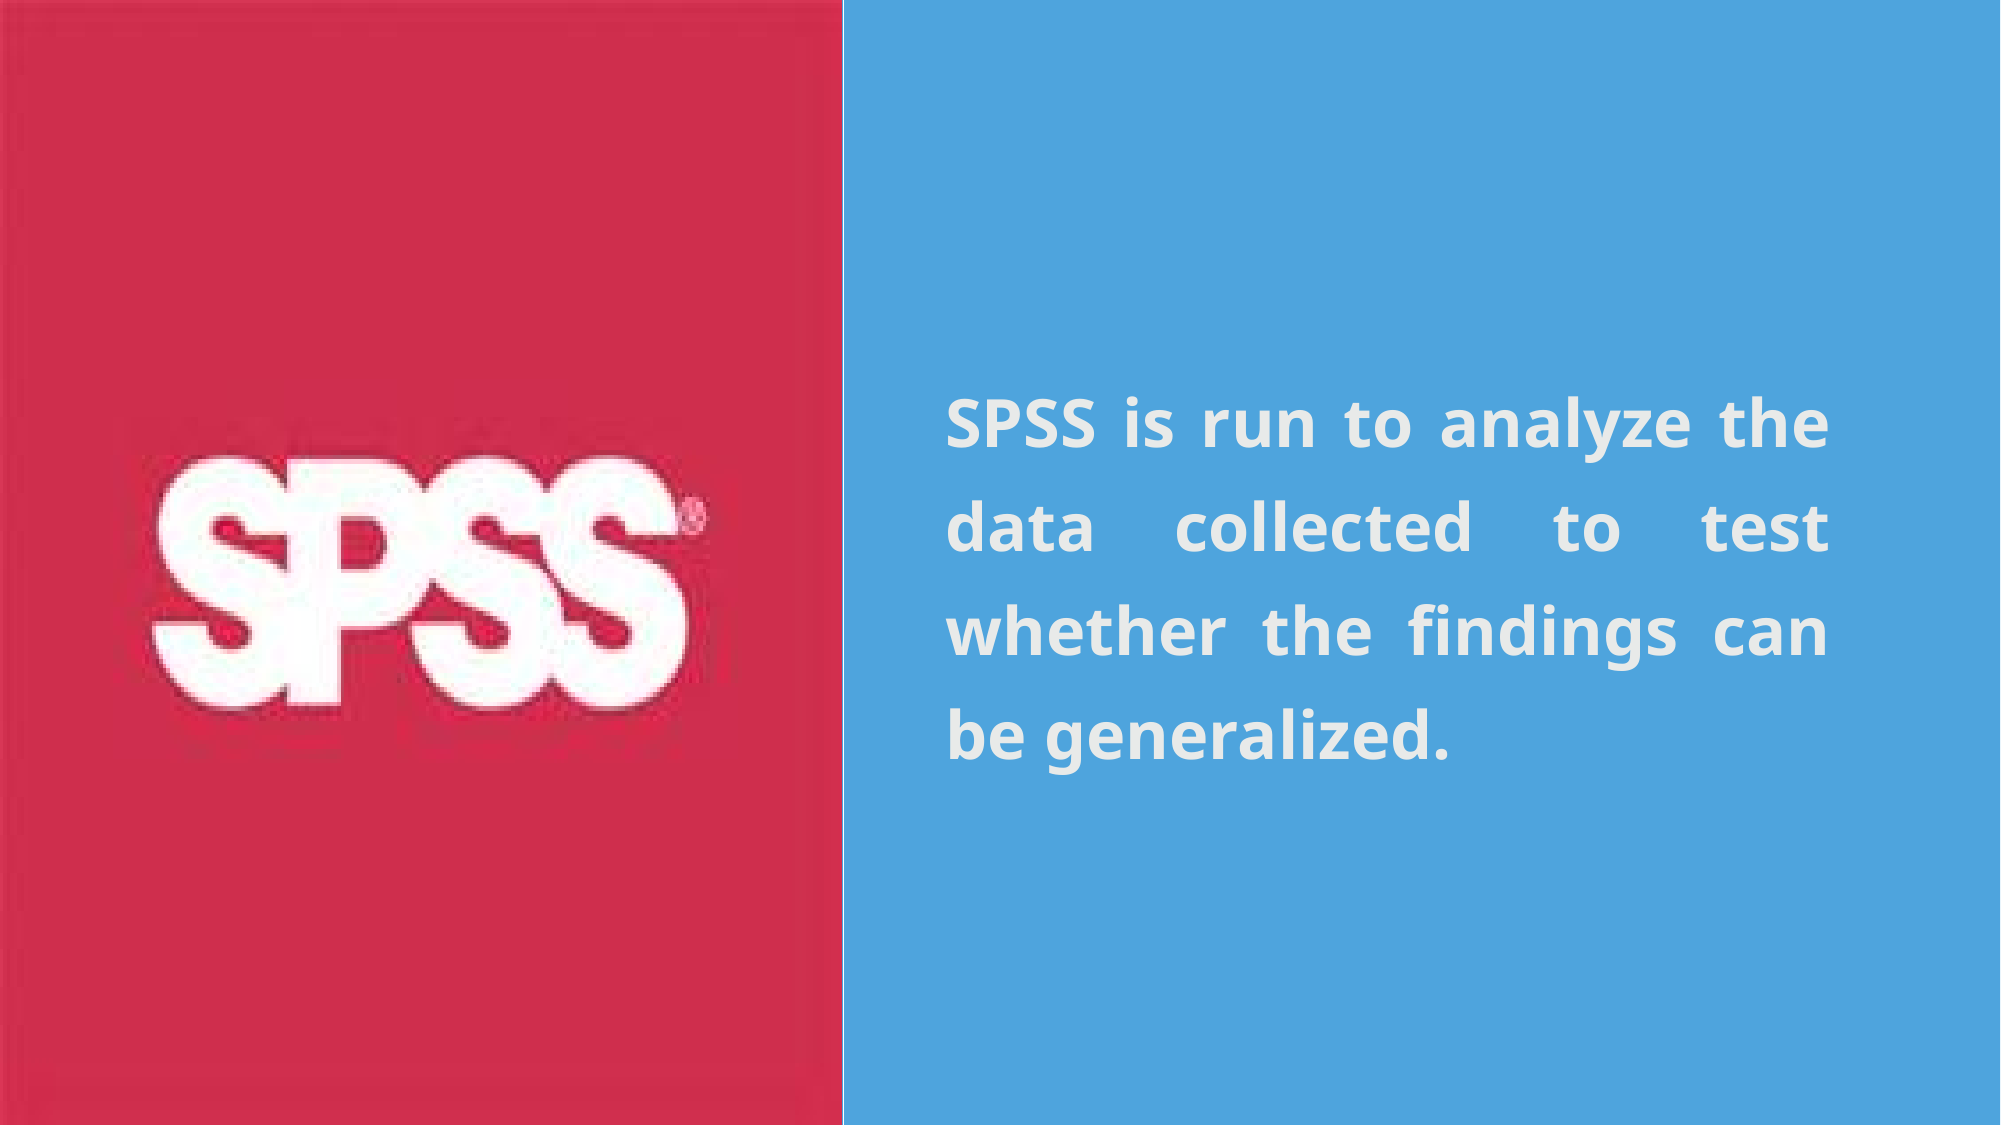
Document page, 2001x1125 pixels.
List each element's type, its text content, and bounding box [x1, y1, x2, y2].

text_box [844, 0, 2000, 1125]
picture [0, 0, 842, 1125]
text_box SPSS is run to analyze the data collected to test whether the findings can be generalized. [930, 349, 1847, 781]
